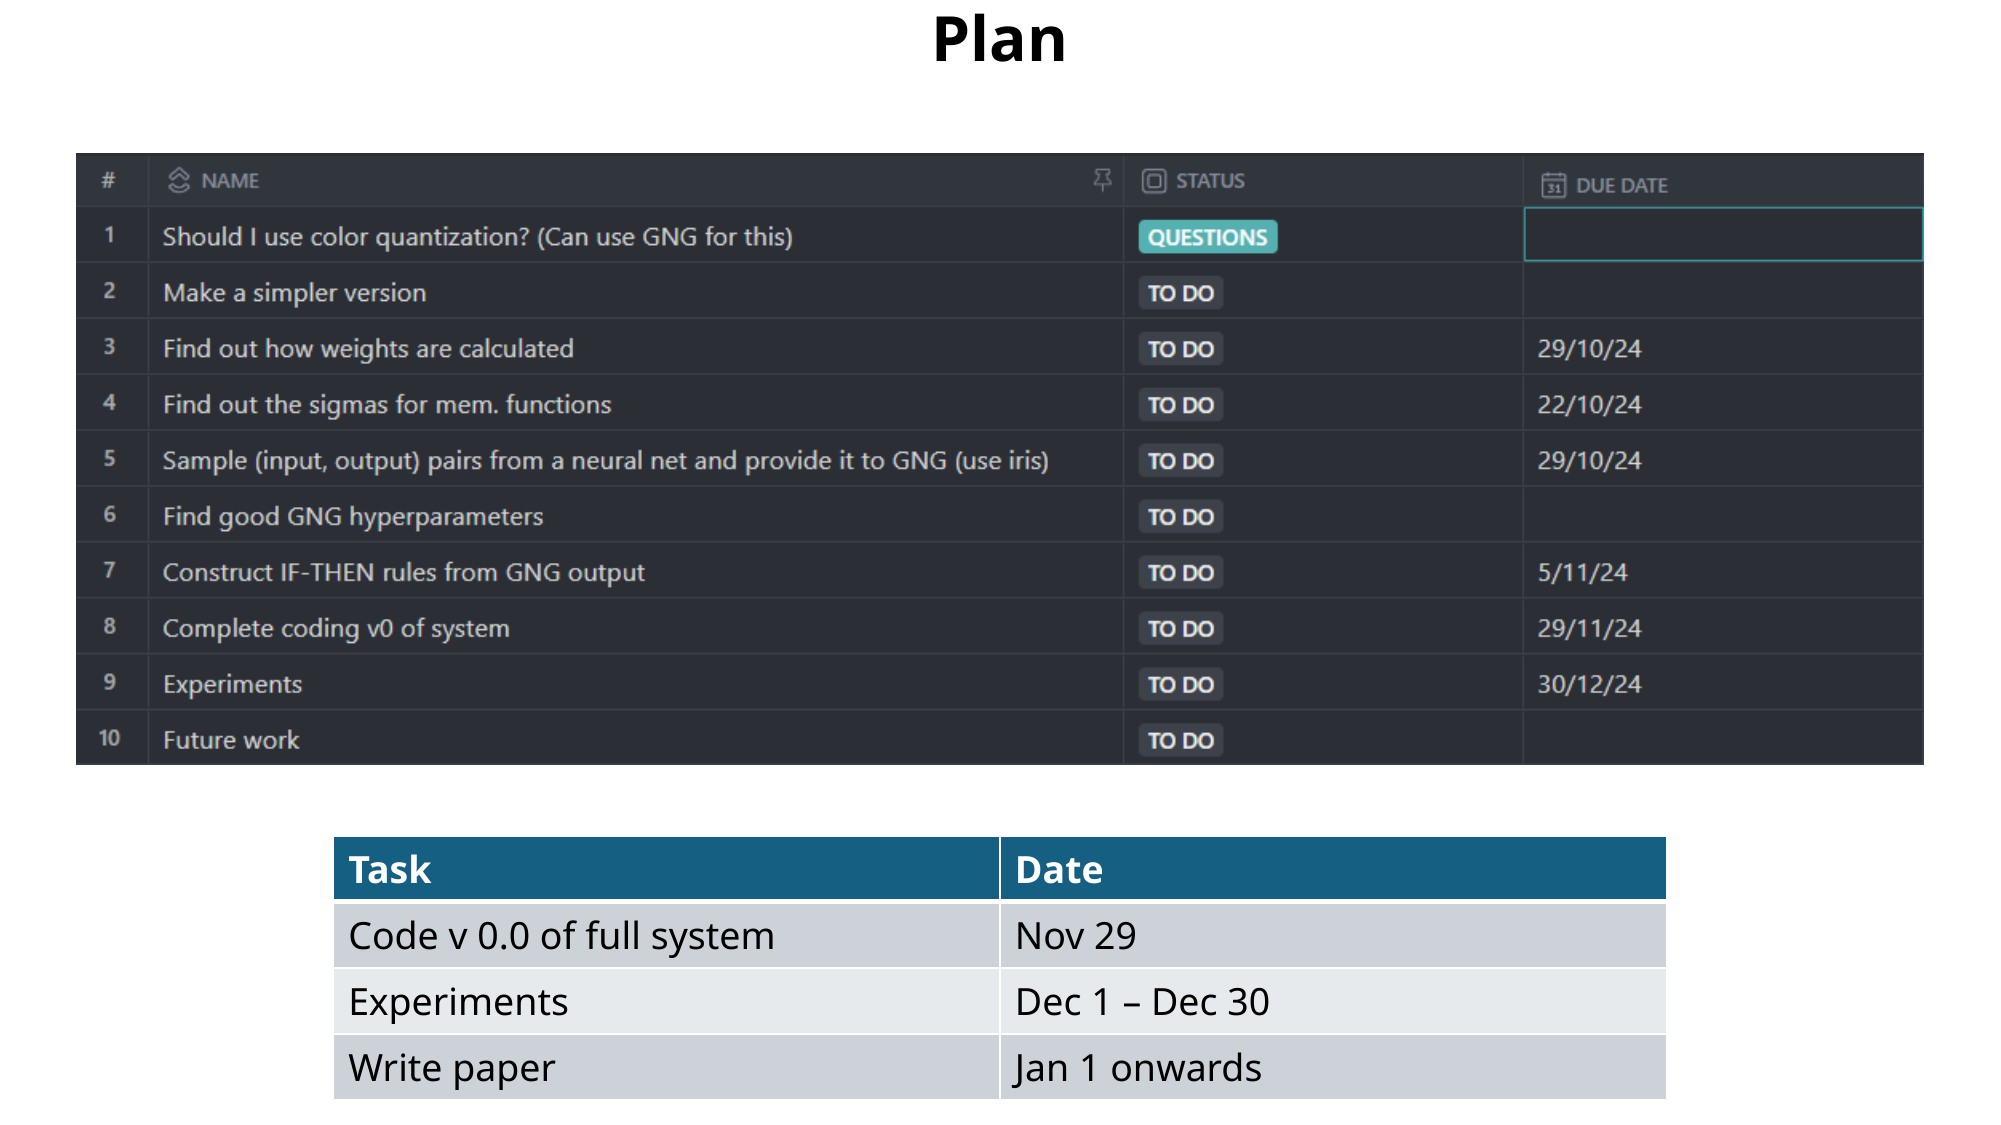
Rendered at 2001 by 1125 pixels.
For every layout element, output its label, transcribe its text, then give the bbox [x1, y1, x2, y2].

table_cell Nov 29 [1001, 904, 1666, 967]
table_cell Jan 1 onwards [1001, 1035, 1666, 1099]
table_header Task [334, 837, 999, 899]
table_cell Code v 0.0 of full system [334, 904, 999, 967]
table_cell Write paper [334, 1035, 999, 1099]
table_cell Dec 1 – Dec 30 [1001, 969, 1666, 1033]
table_cell Experiments [334, 969, 999, 1033]
table_header Date [1001, 837, 1666, 899]
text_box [76, 152, 1924, 766]
title Plan [137, 0, 1863, 83]
